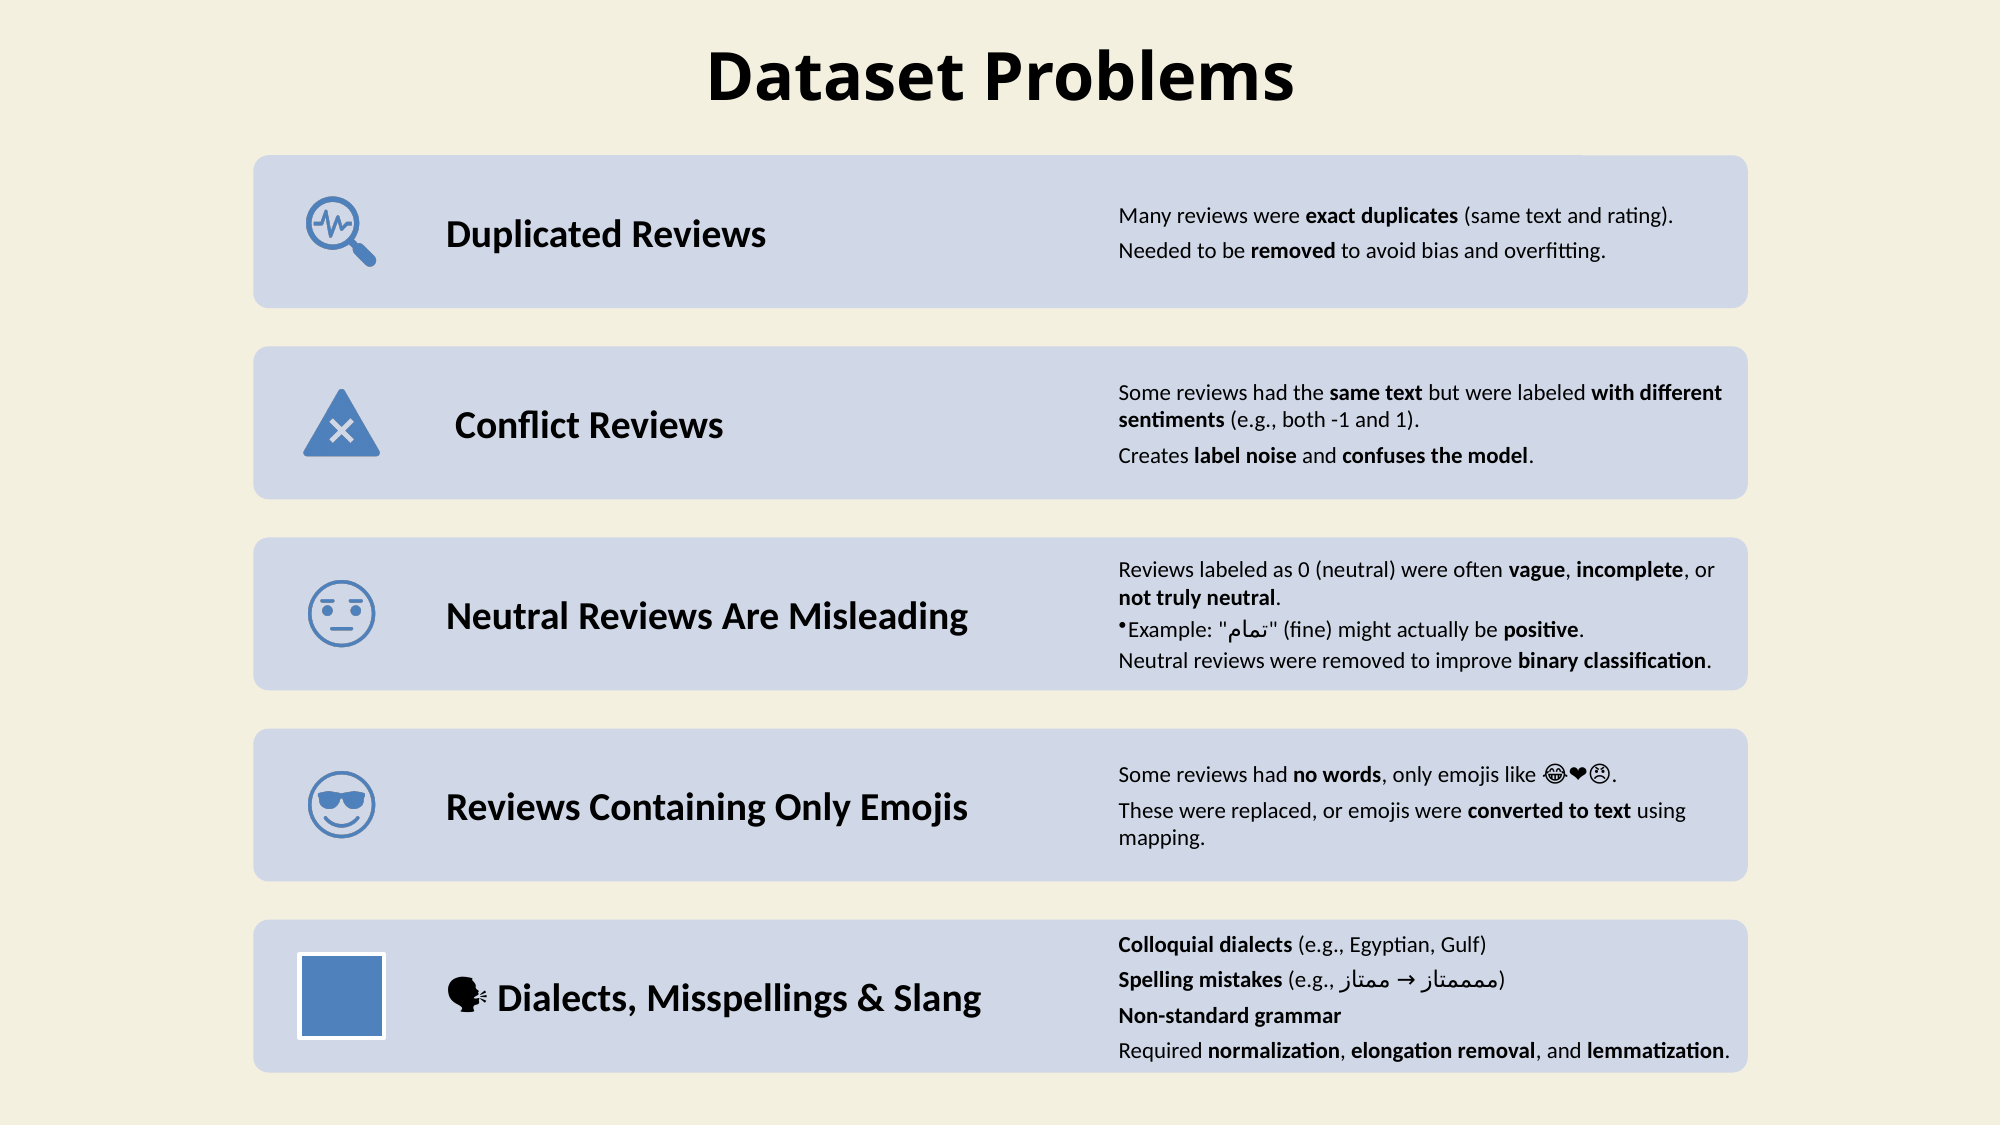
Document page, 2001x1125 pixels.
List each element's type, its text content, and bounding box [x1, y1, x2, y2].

title Dataset Problems [62, 33, 1939, 127]
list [253, 153, 1749, 1074]
